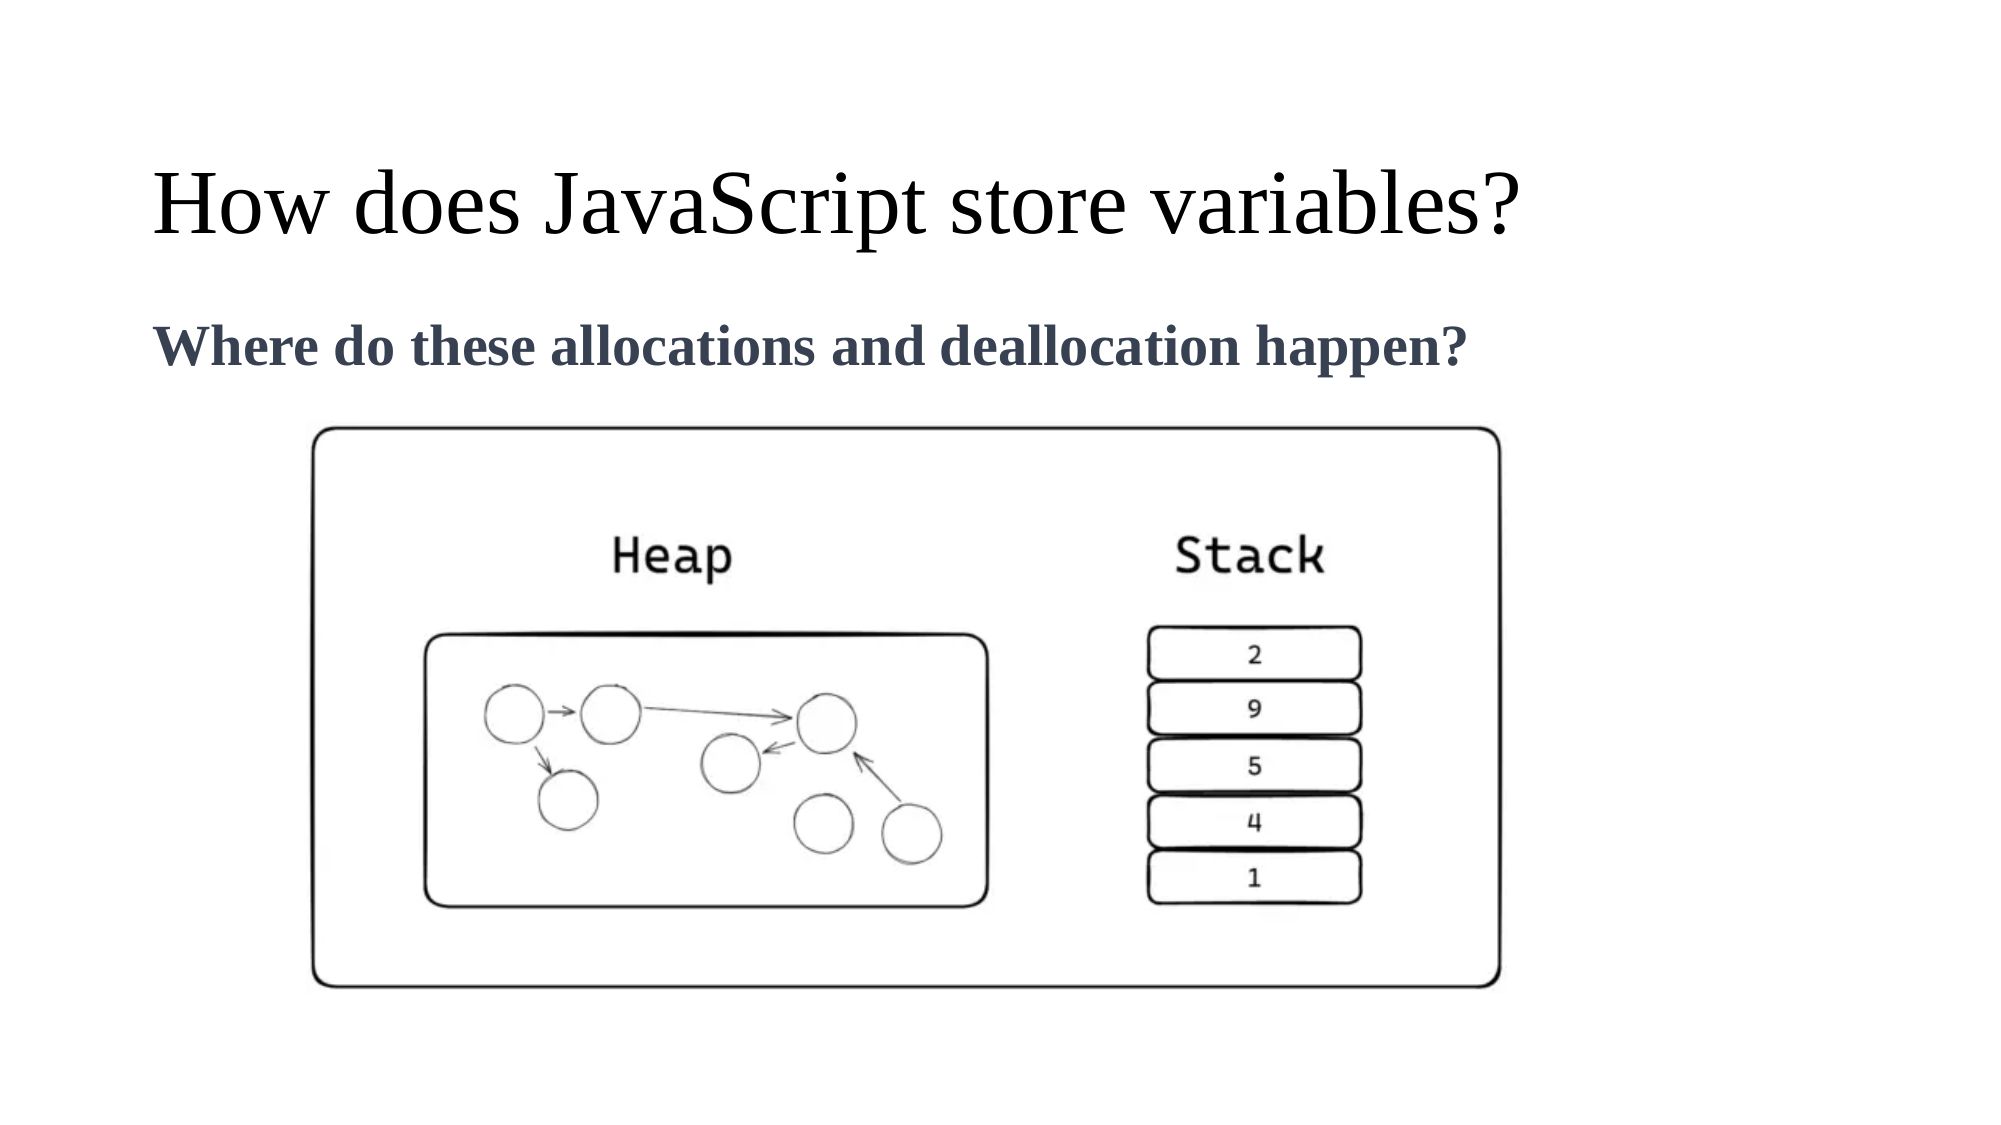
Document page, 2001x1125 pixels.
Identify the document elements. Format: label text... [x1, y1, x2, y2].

text_box How does JavaScript store variables? [137, 131, 1863, 278]
picture [306, 421, 1507, 994]
text_box Where do these allocations and deallocation happen? [137, 307, 1863, 1014]
